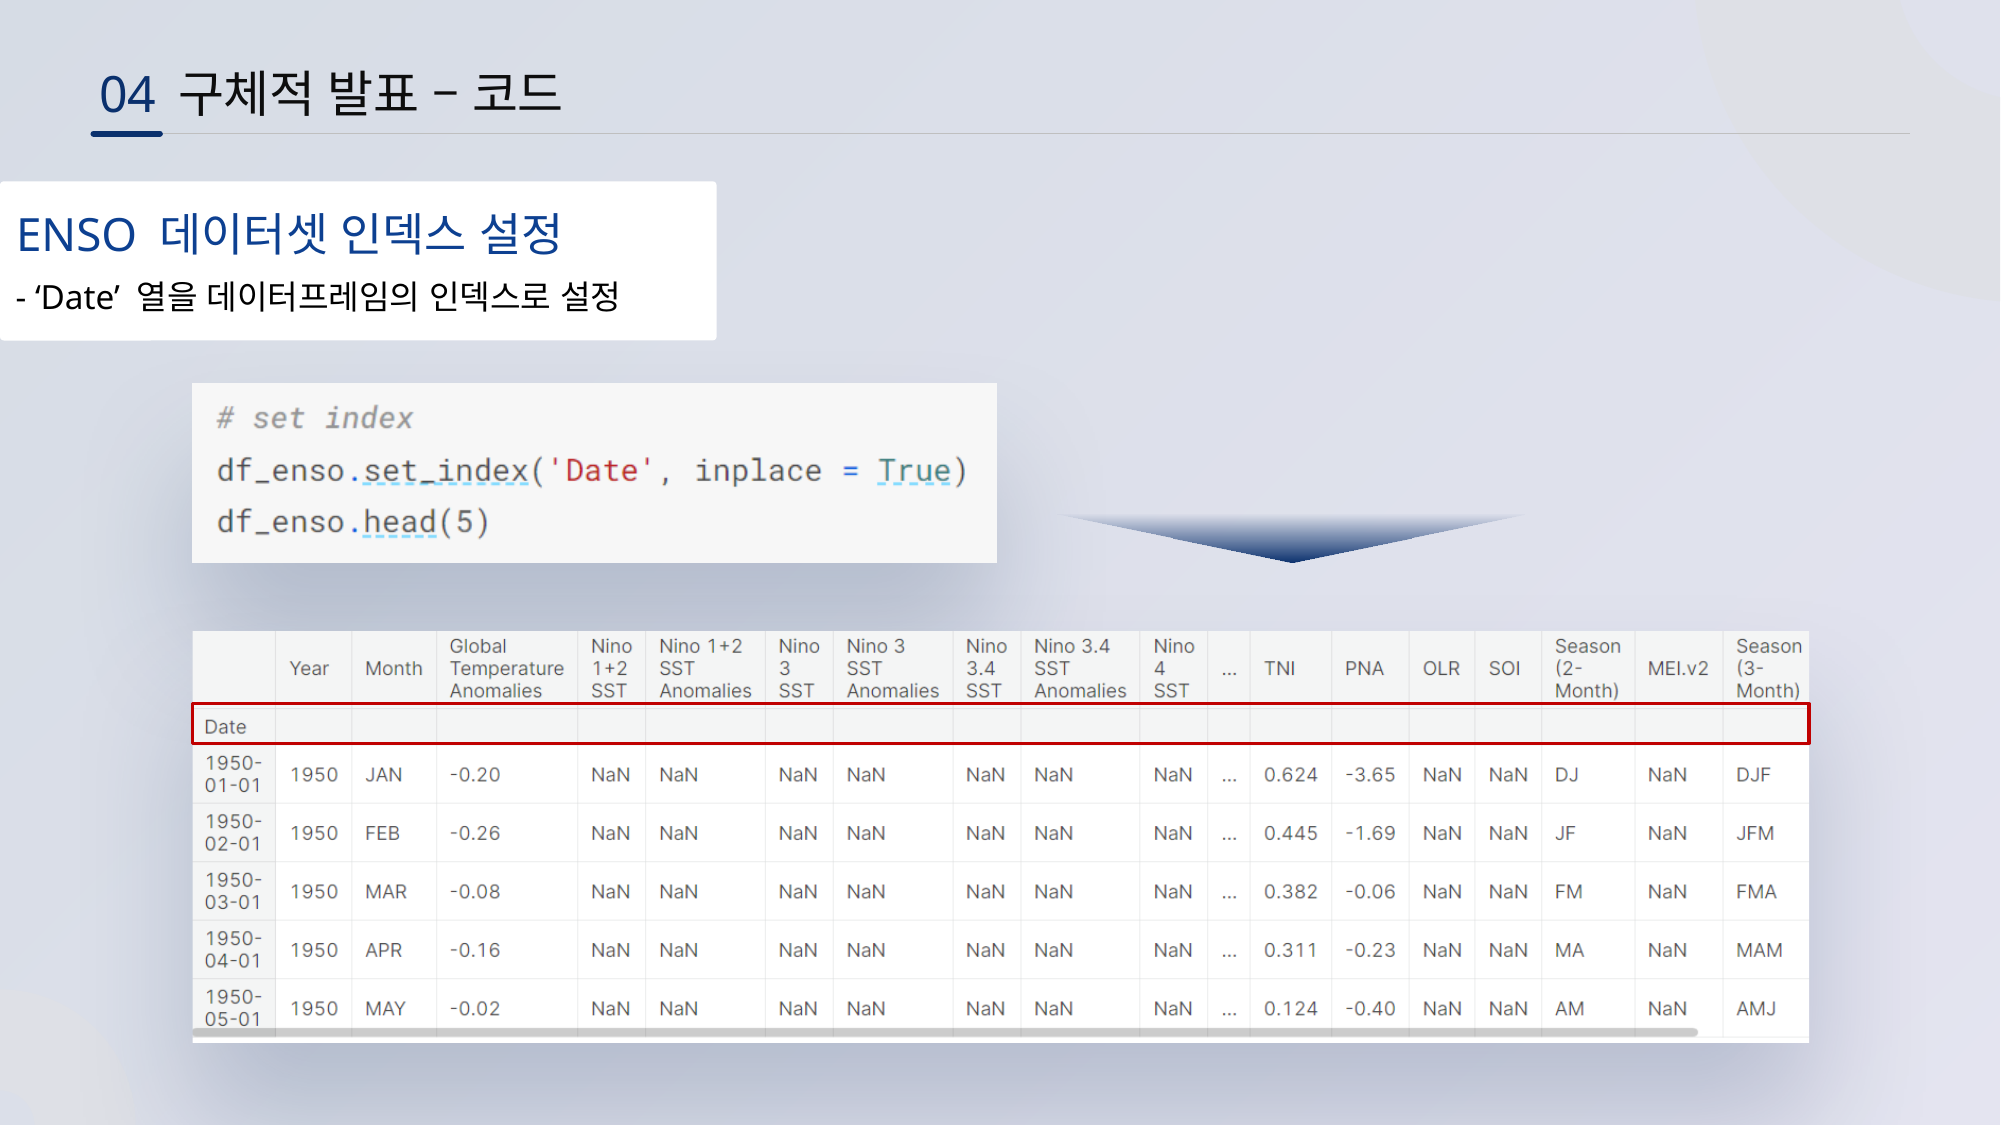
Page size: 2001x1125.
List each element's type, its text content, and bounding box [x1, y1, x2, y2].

picture [192, 631, 1810, 1043]
text_box 04 [99, 62, 157, 123]
text_box [1057, 513, 1525, 564]
text_box [0, 180, 718, 342]
text_box 구체적 발표 – 코드 [178, 62, 564, 123]
text_box ENSO 데이터셋 인덱스 설정 [1, 198, 579, 268]
picture [192, 383, 997, 563]
text_box - ‘Date’ 열을 데이터프레임의 인덱스로 설정 [0, 268, 637, 324]
